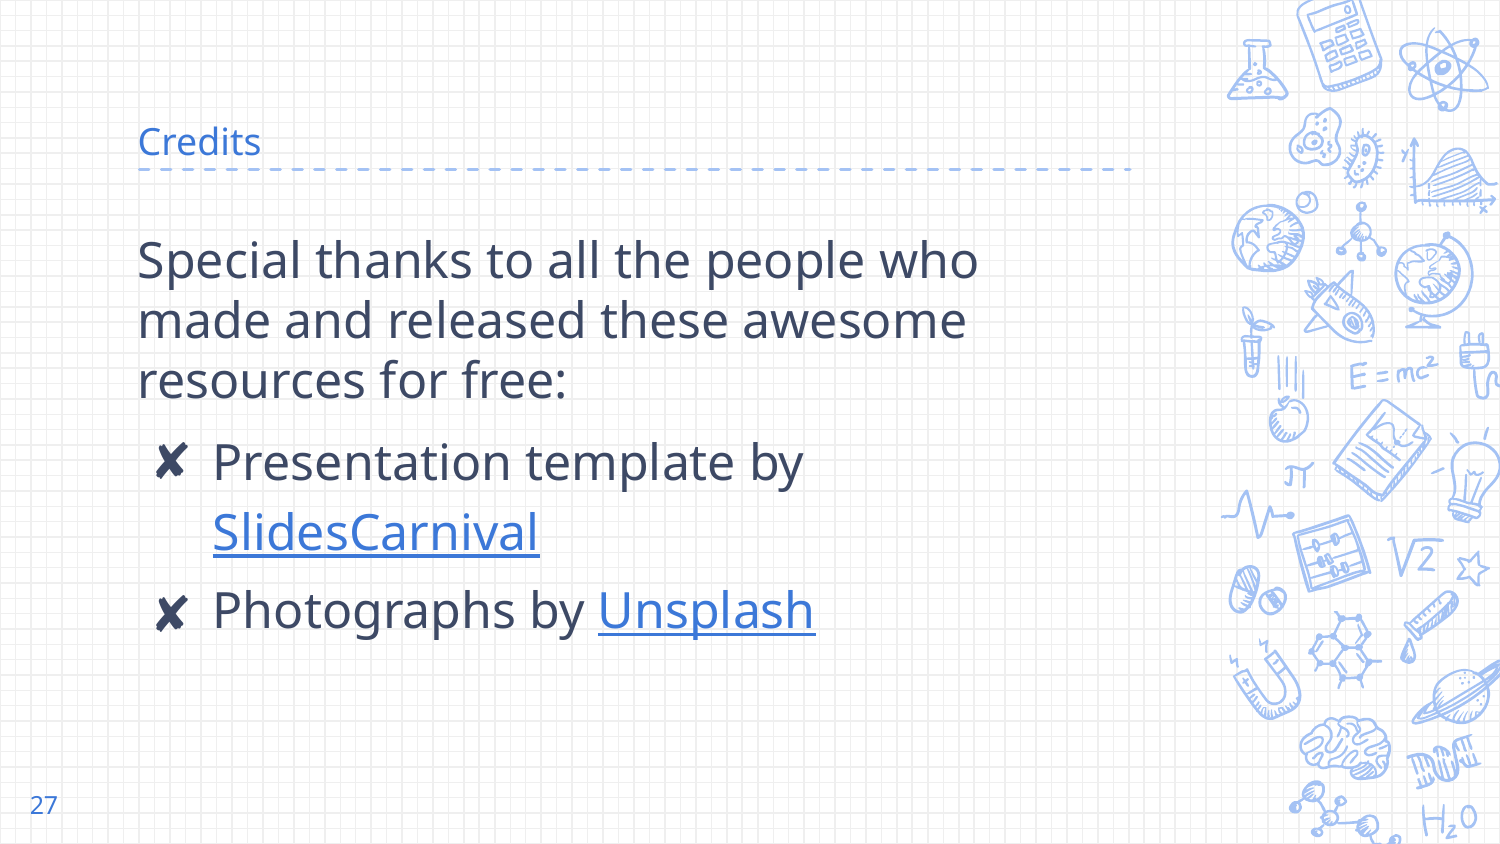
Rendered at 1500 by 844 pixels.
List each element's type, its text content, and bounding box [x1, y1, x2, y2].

slide_number 27 [14, 774, 105, 840]
list Special thanks to all the people who made and released these awesome resources for free: Presentation template by SlidesCarnival Photographs by Unsplash [122, 213, 1130, 806]
title Credits [122, 36, 1130, 178]
